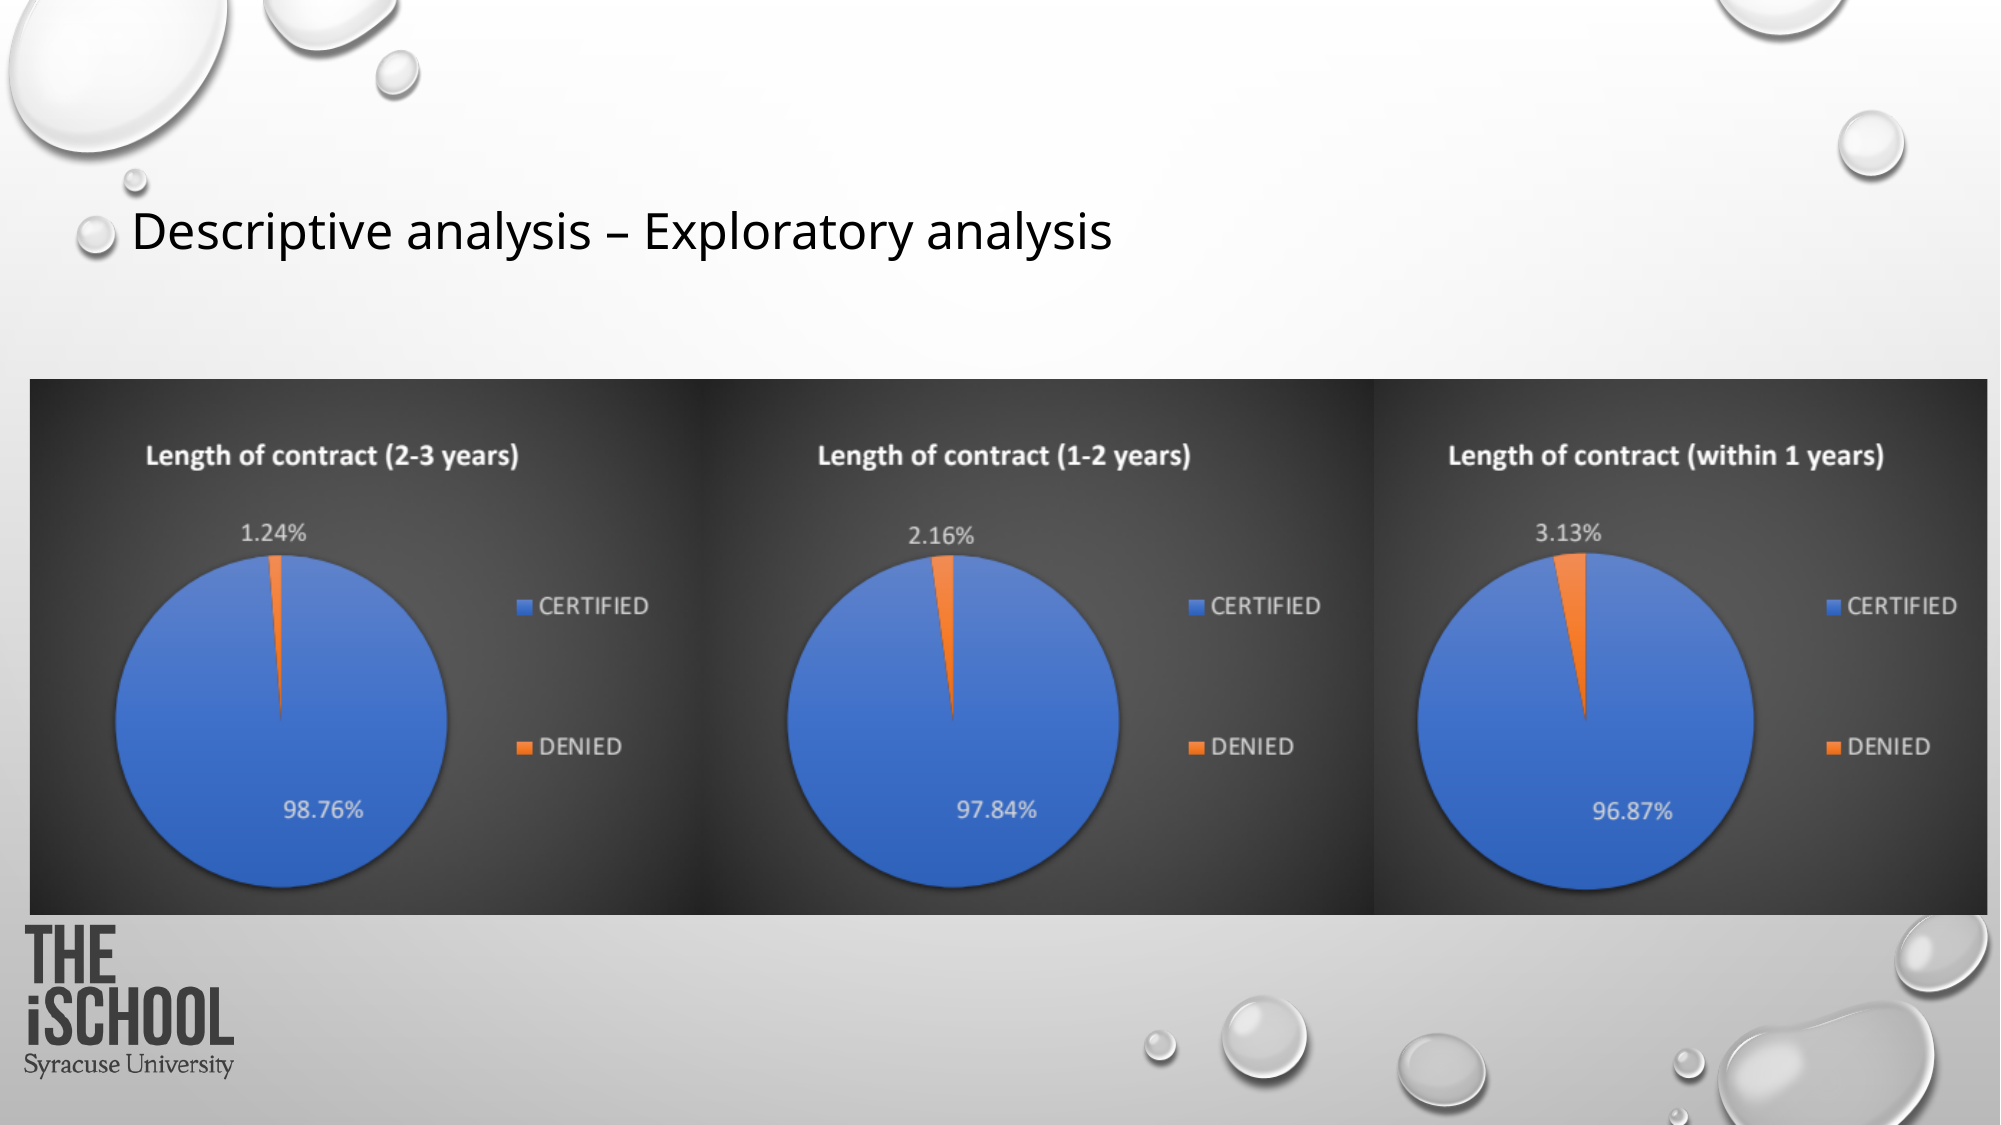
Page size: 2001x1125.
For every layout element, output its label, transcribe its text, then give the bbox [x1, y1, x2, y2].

picture [0, 0, 2000, 1125]
text_box Descriptive analysis – Exploratory analysis [116, 191, 1374, 267]
